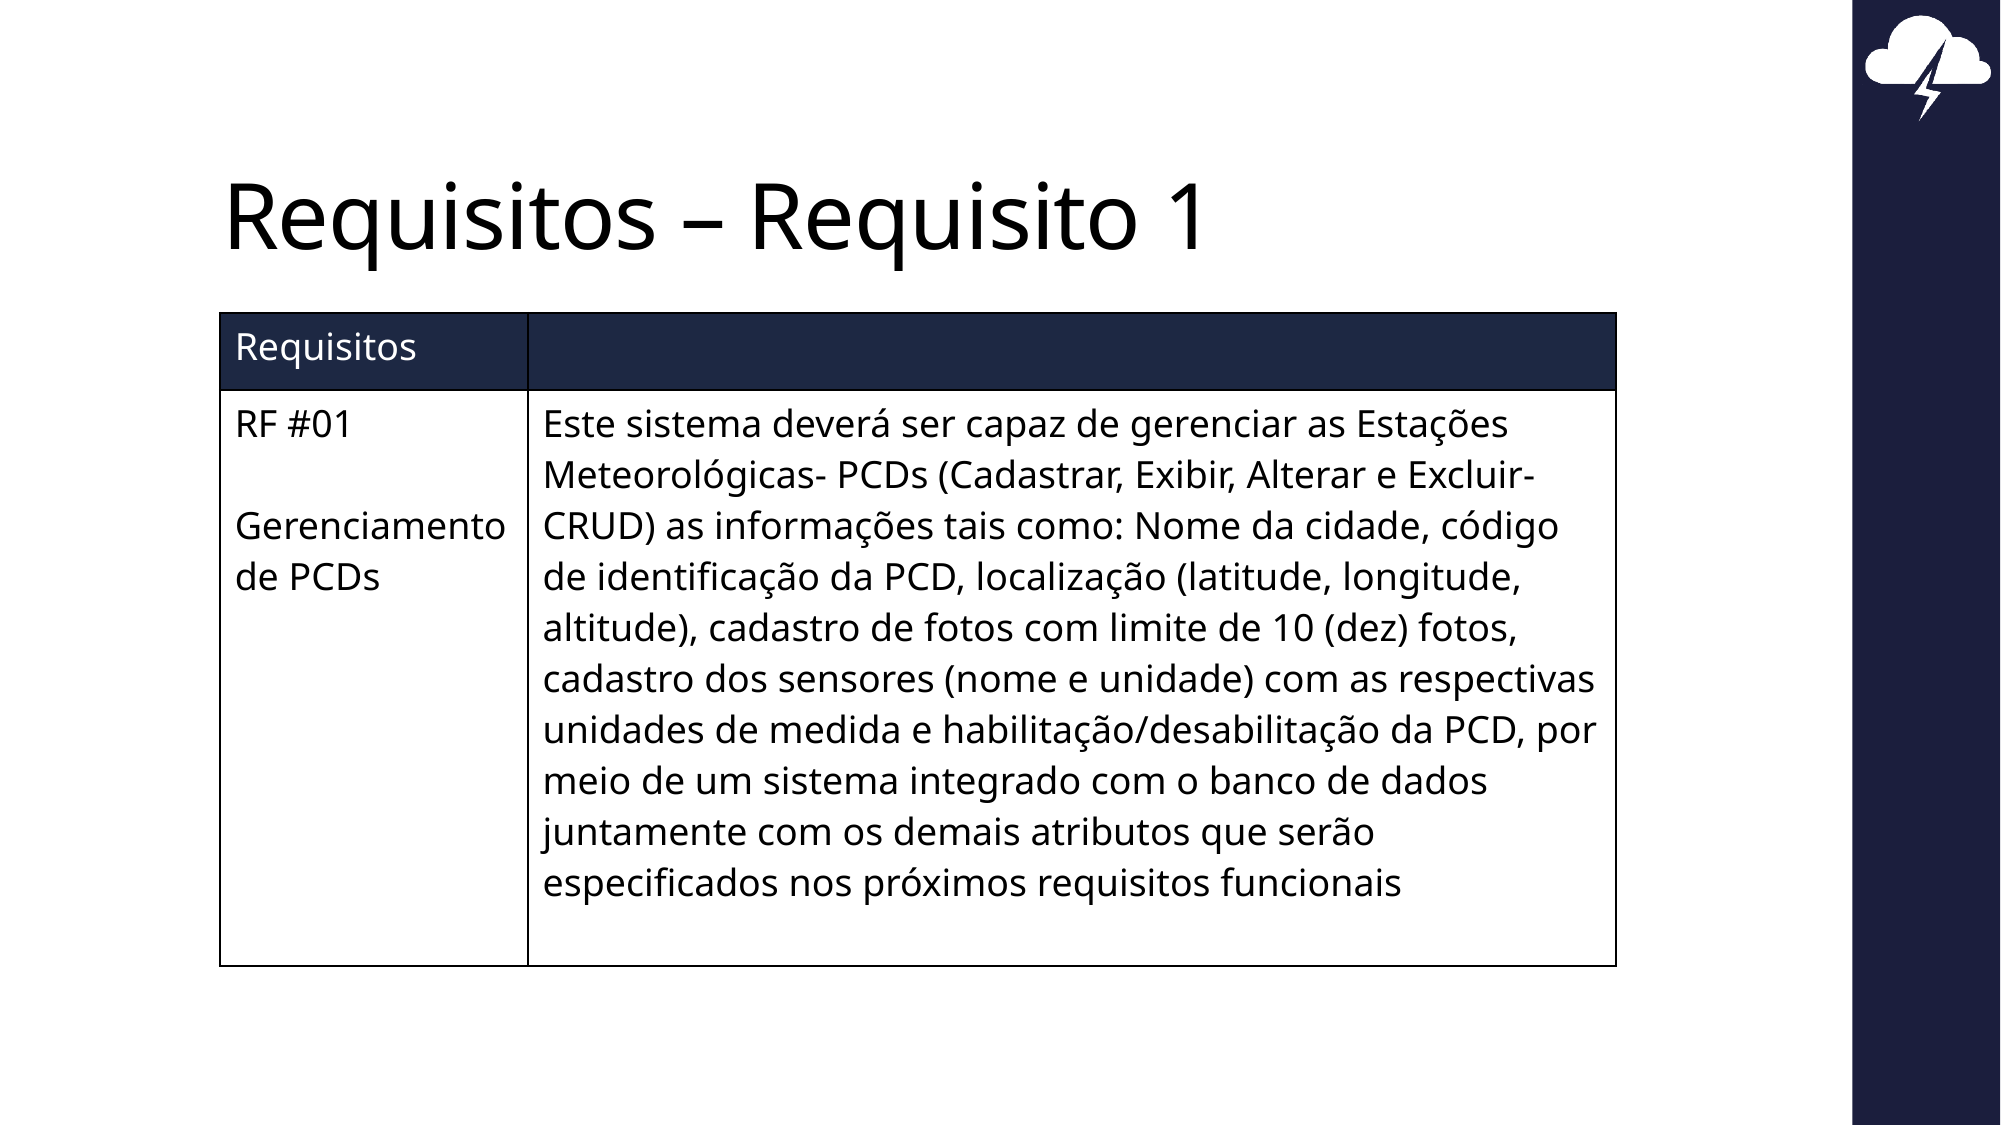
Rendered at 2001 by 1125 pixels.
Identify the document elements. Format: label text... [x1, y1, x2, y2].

table_cell Este sistema deverá ser capaz de gerenciar as Estações Meteorológicas- PCDs (Cadastrar, Exibir, Alterar e Excluir- CRUD) as informações tais como: Nome da cidade, código de identificação da PCD, localização (latitude, longitude, altitude), cadastro de fotos com limite de 10 (dez) fotos, cadastro dos sensores (nome e unidade) com as respectivas unidades de medida e habilitação/desabilitação da PCD, por meio de um sistema integrado com o banco de dados juntamente com os demais atributos que serão especificados nos próximos requisitos funcionais [529, 391, 1615, 965]
title Requisitos – Requisito 1 [206, 60, 1797, 278]
table_header [529, 314, 1615, 389]
table_header Requisitos [221, 314, 527, 389]
picture [1861, 11, 1993, 126]
table_cell RF #01 Gerenciamento de PCDs [221, 391, 527, 965]
